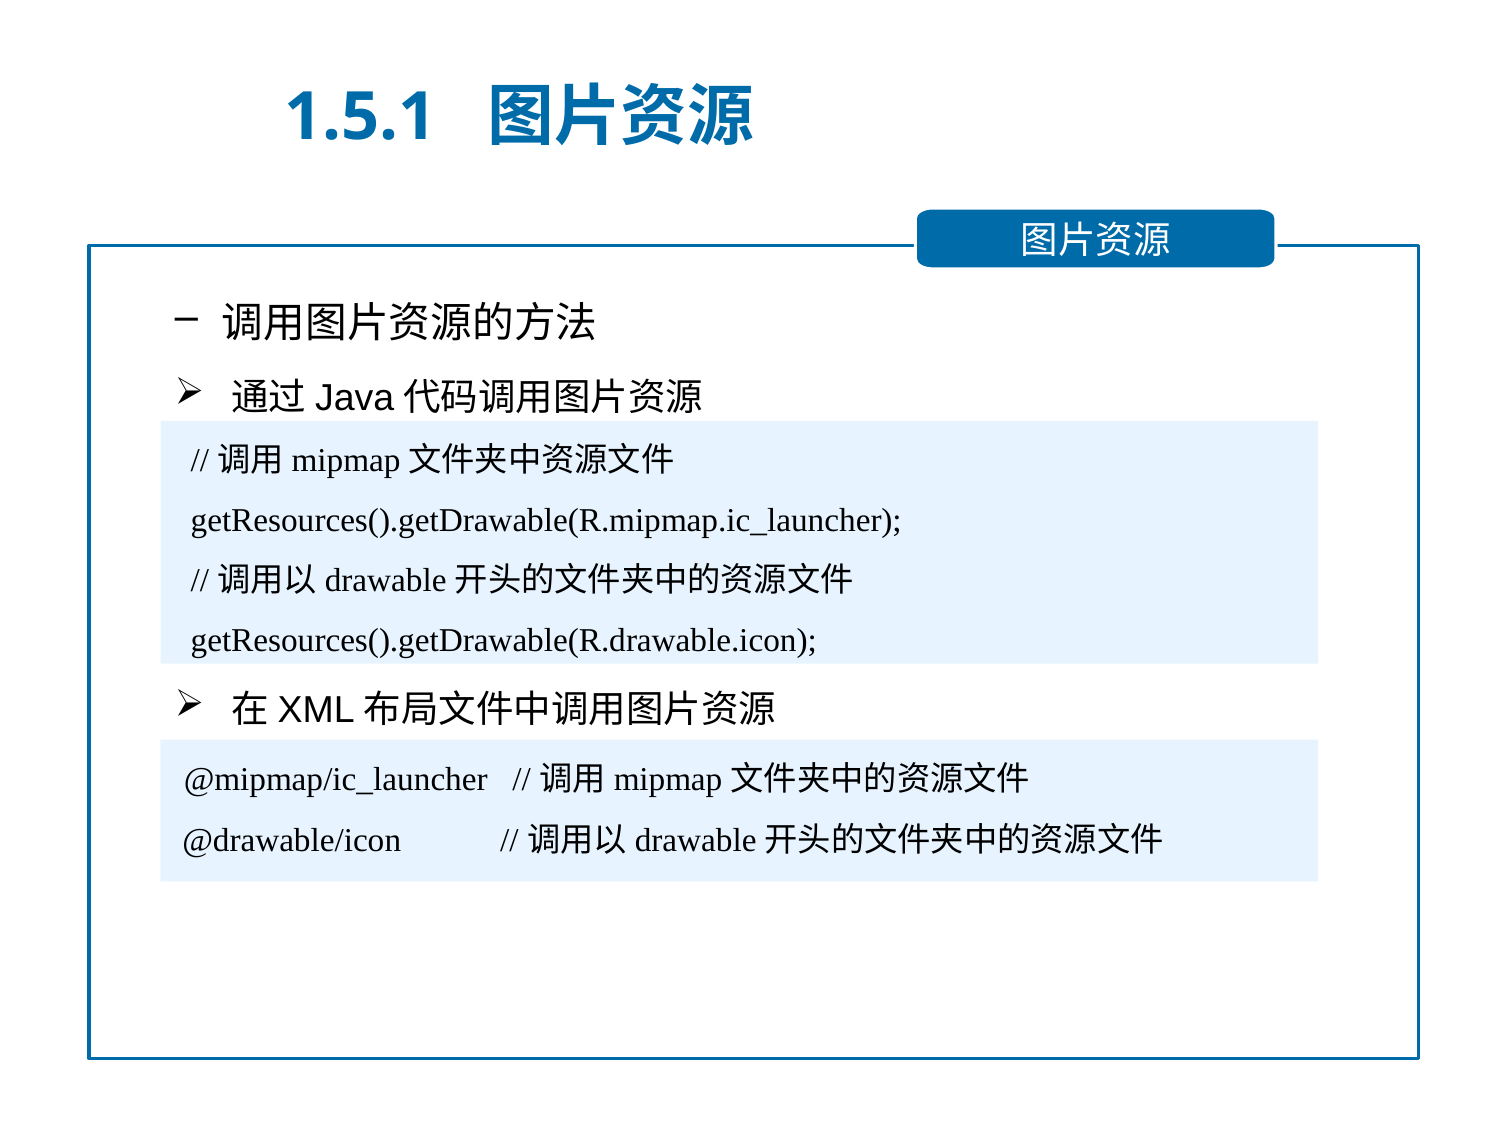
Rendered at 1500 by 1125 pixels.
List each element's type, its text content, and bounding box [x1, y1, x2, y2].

text_box 1.5.1 图片资源 [269, 66, 1459, 159]
text_box 图片资源 [913, 206, 1278, 271]
text_box [89, 245, 1419, 1059]
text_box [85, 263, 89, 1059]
